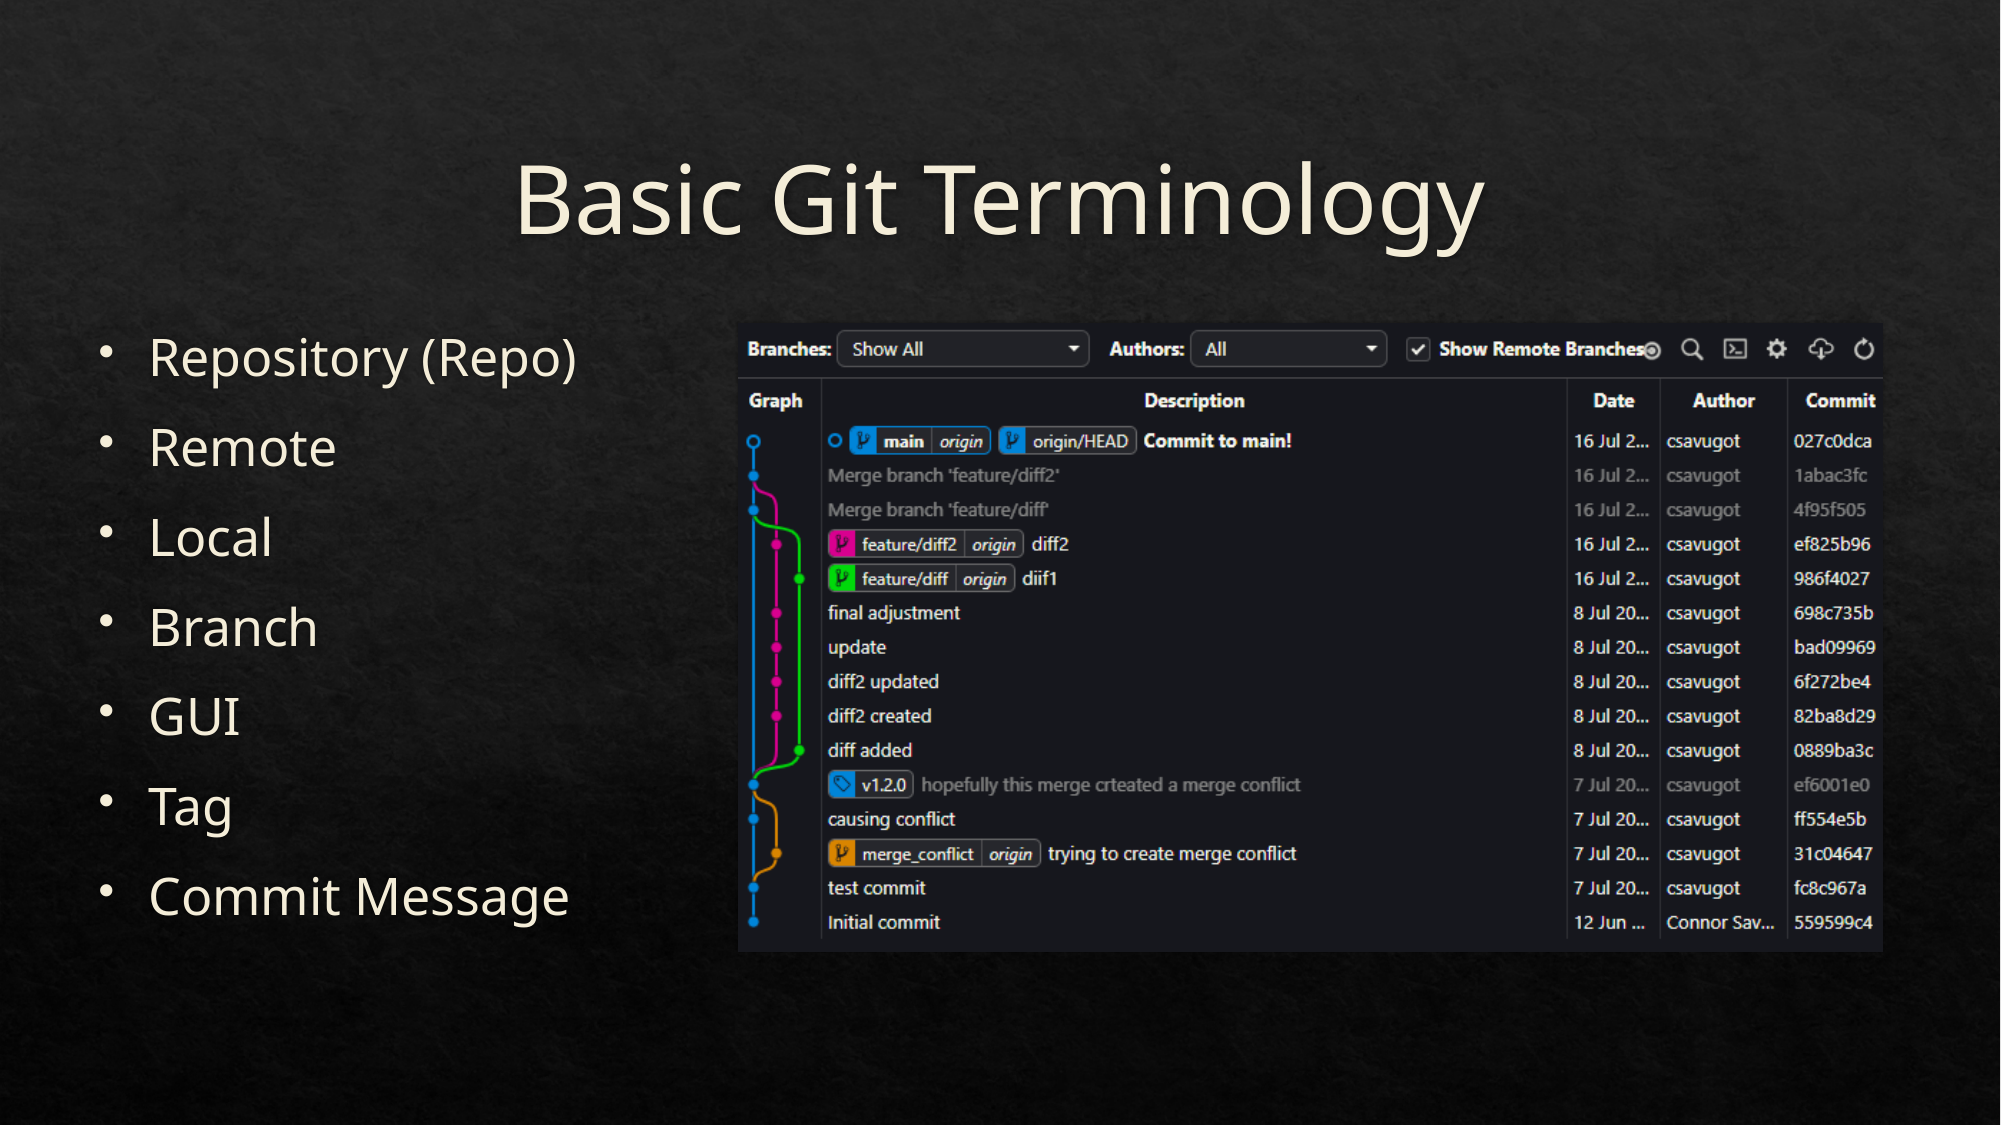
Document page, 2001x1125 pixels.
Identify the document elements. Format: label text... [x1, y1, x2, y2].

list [738, 323, 1883, 952]
title Basic Git Terminology [149, 99, 1849, 307]
list Repository (Repo) Remote Local Branch GUI Tag Commit Message [79, 311, 947, 940]
